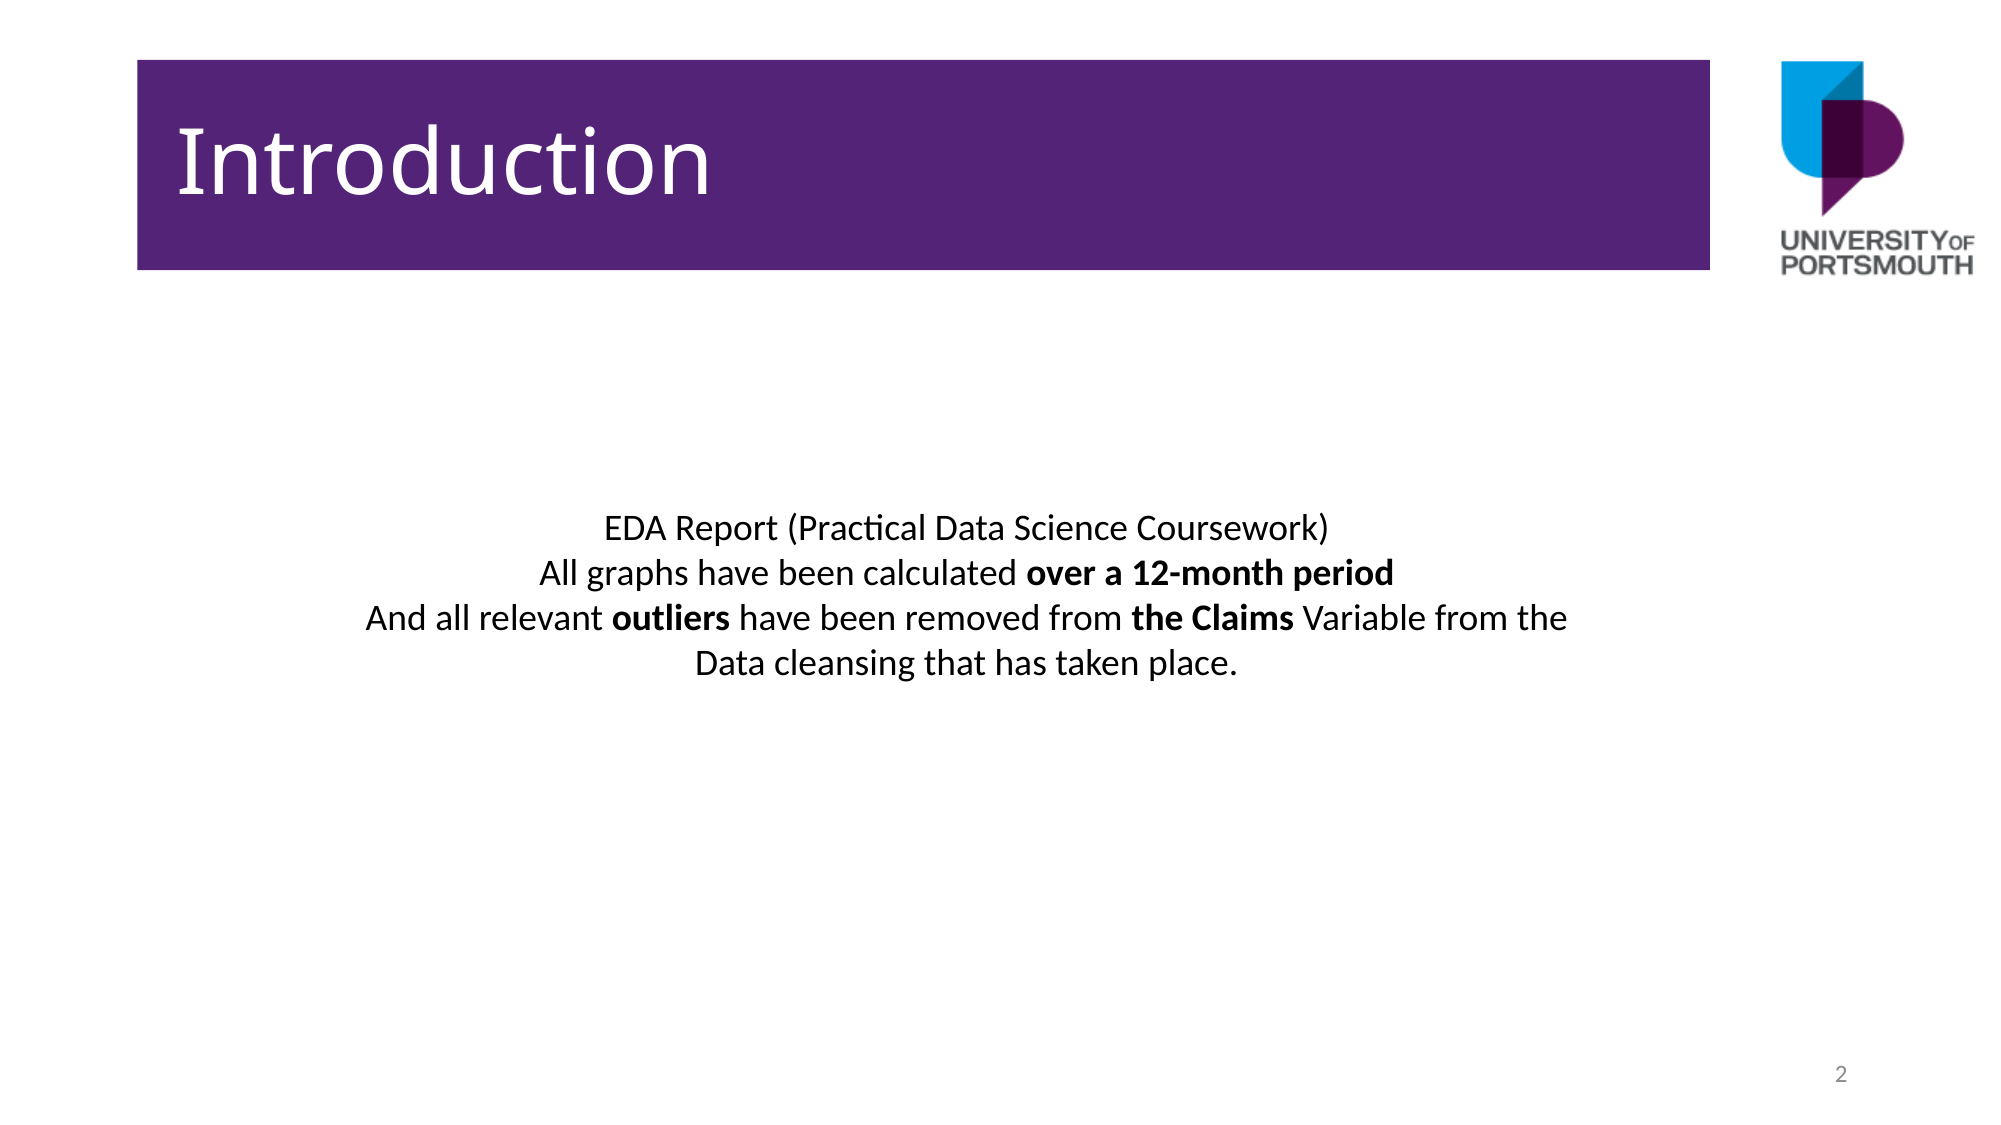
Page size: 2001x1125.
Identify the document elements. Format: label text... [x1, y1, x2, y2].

slide_number 2 [1412, 1042, 1863, 1103]
title Introduction [137, 59, 1710, 271]
text_box EDA Report (Practical Data Science Coursework) All graphs have been calculated over a 12-month period And all relevant outliers have been removed from the Claims Variable from the Data cleansing that has taken place. [323, 495, 1611, 691]
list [1710, 14, 2000, 316]
